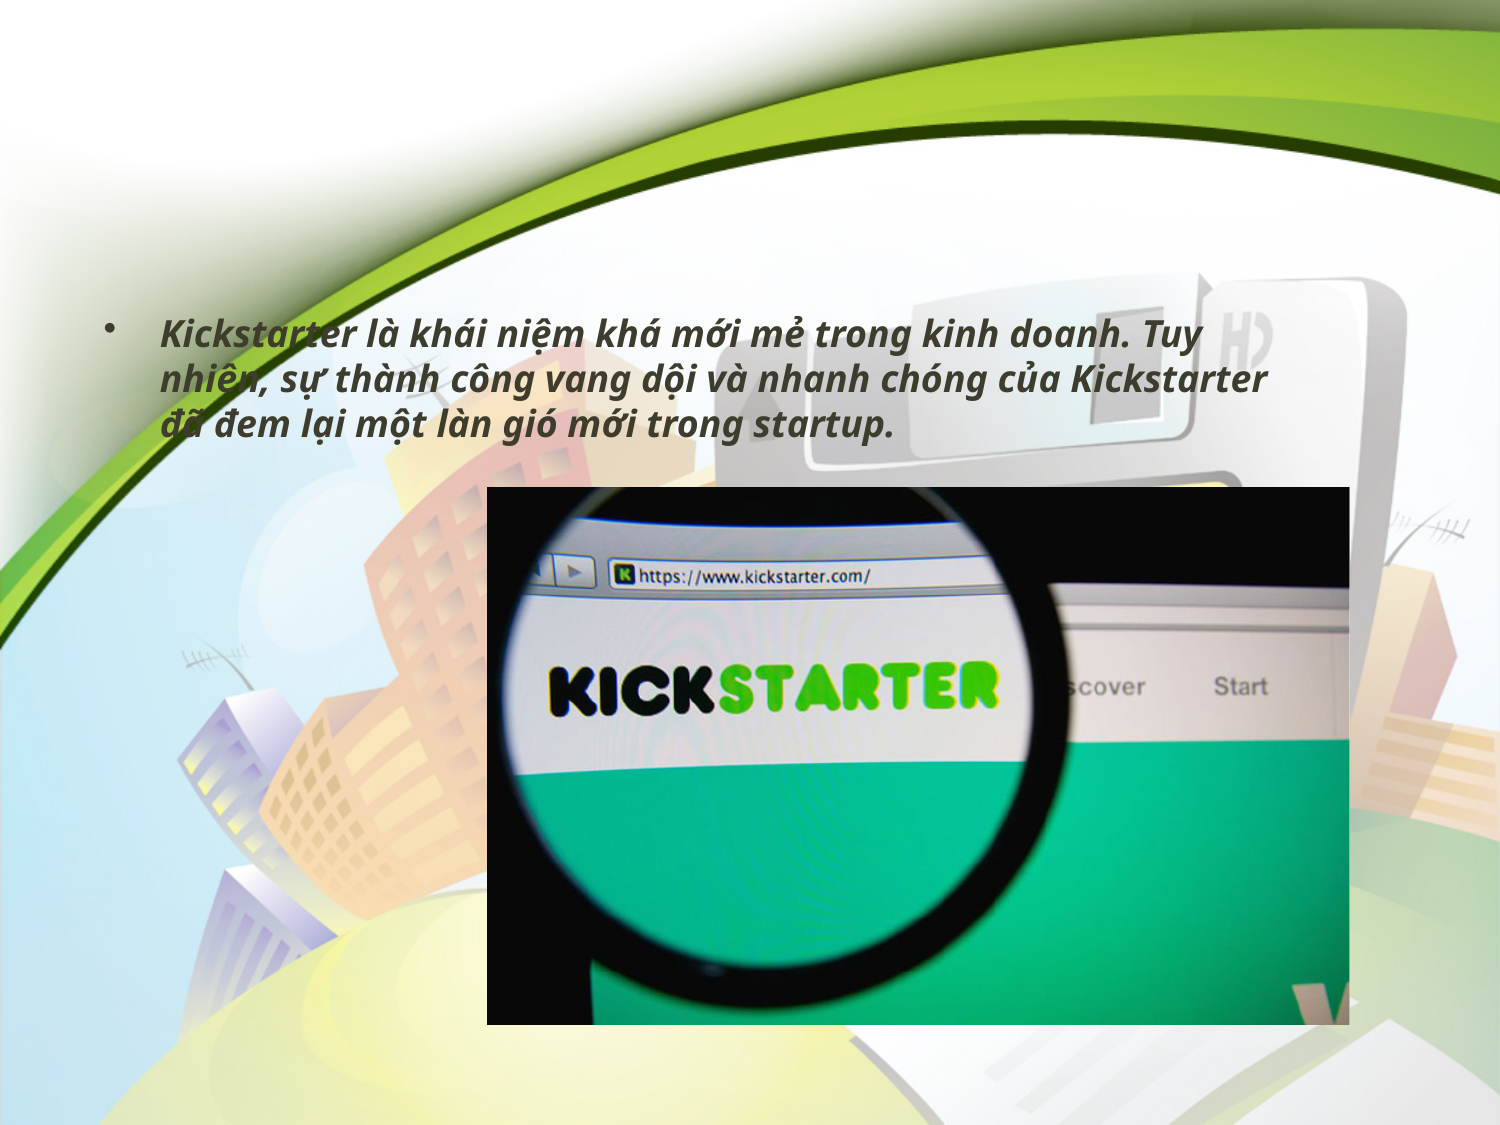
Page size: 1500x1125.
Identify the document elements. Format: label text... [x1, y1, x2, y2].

picture [0, 0, 1500, 1125]
list Kickstarter là khái niệm khá mới mẻ trong kinh doanh. Tuy nhiên, sự thành công vang dội và nhanh chóng của Kickstarter đã đem lại một làn gió mới trong startup. [88, 302, 1306, 1106]
